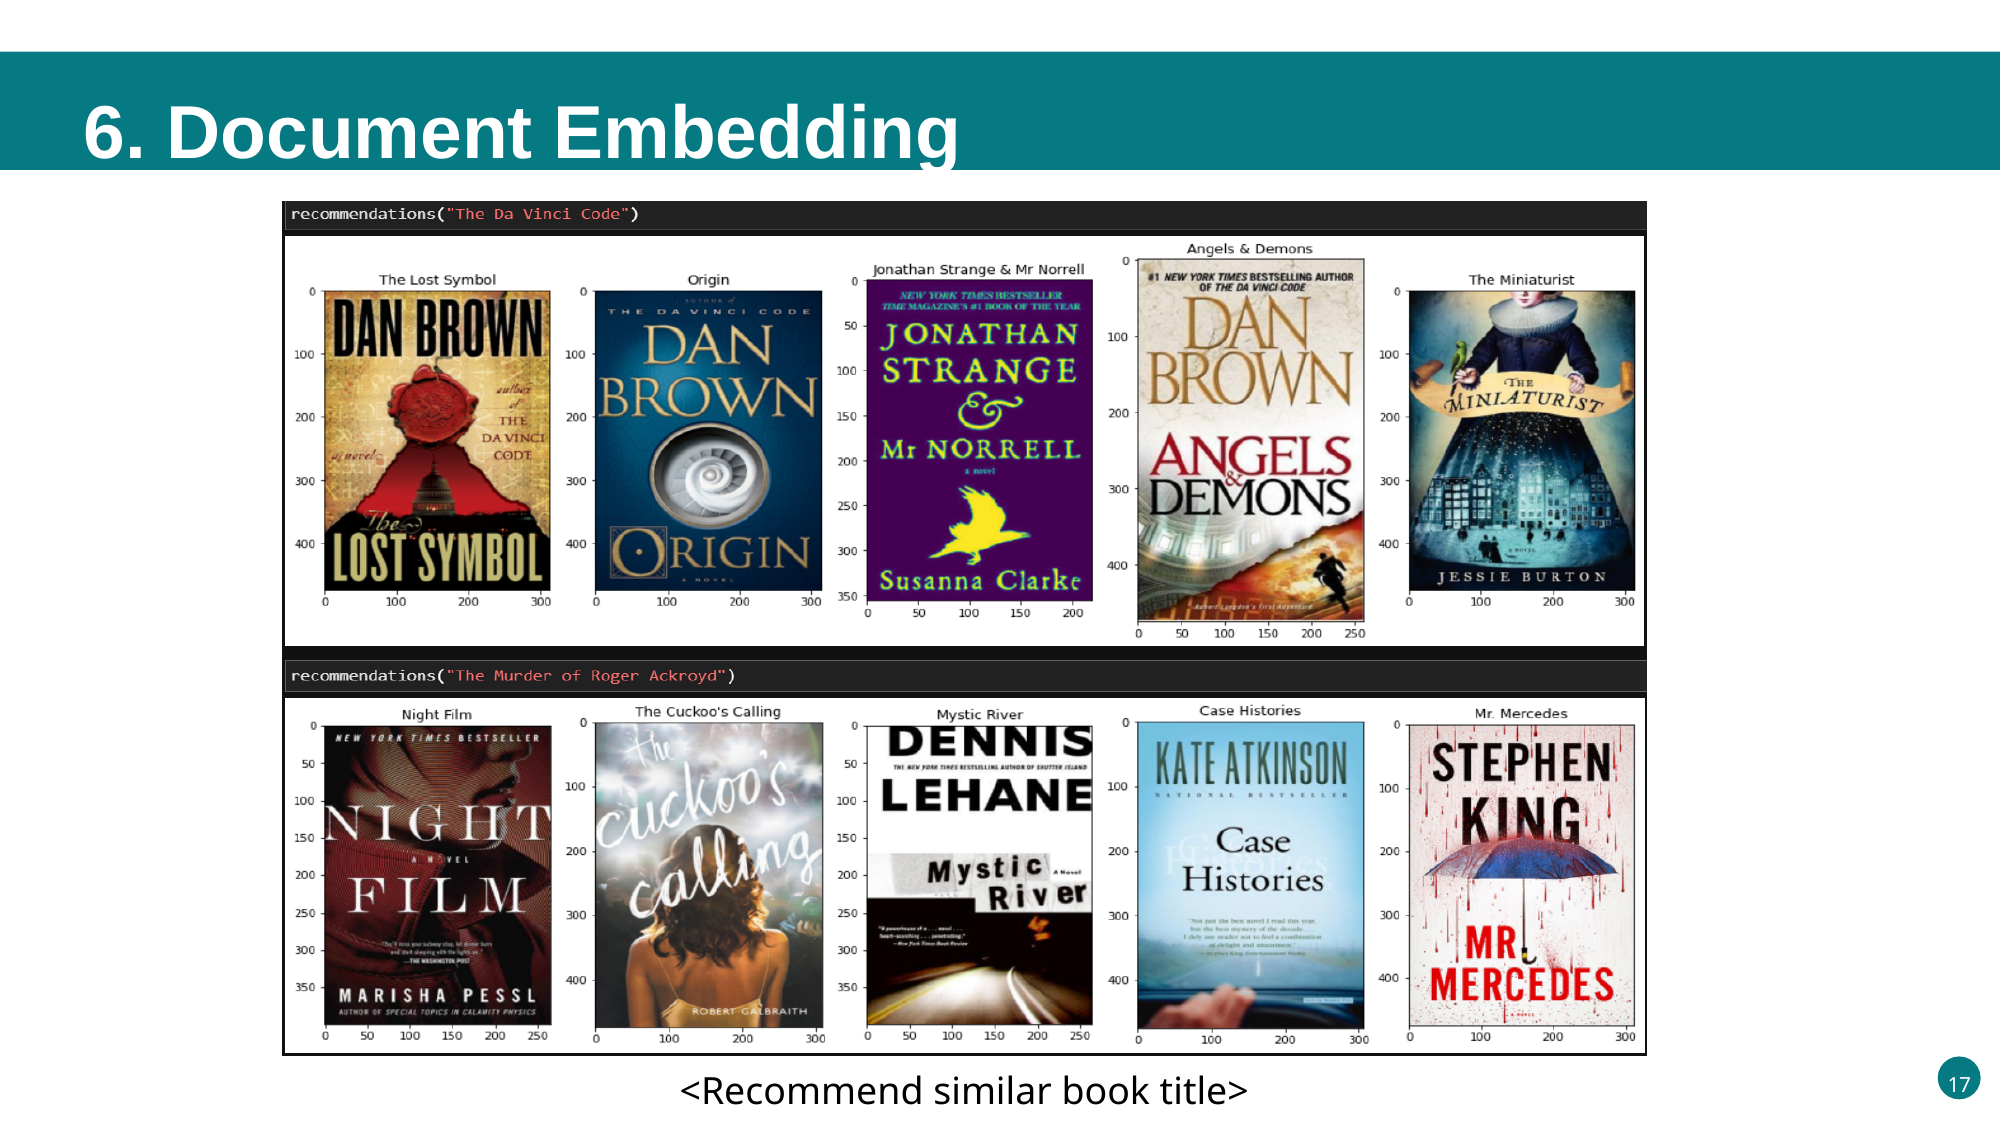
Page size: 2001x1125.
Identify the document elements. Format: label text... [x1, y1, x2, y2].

picture [282, 201, 1647, 1056]
text_box [978, 51, 2000, 171]
text_box <Recommend similar book title> [627, 1059, 1302, 1119]
text_box 6. Document Embedding [68, 31, 978, 182]
text_box [0, 51, 68, 171]
